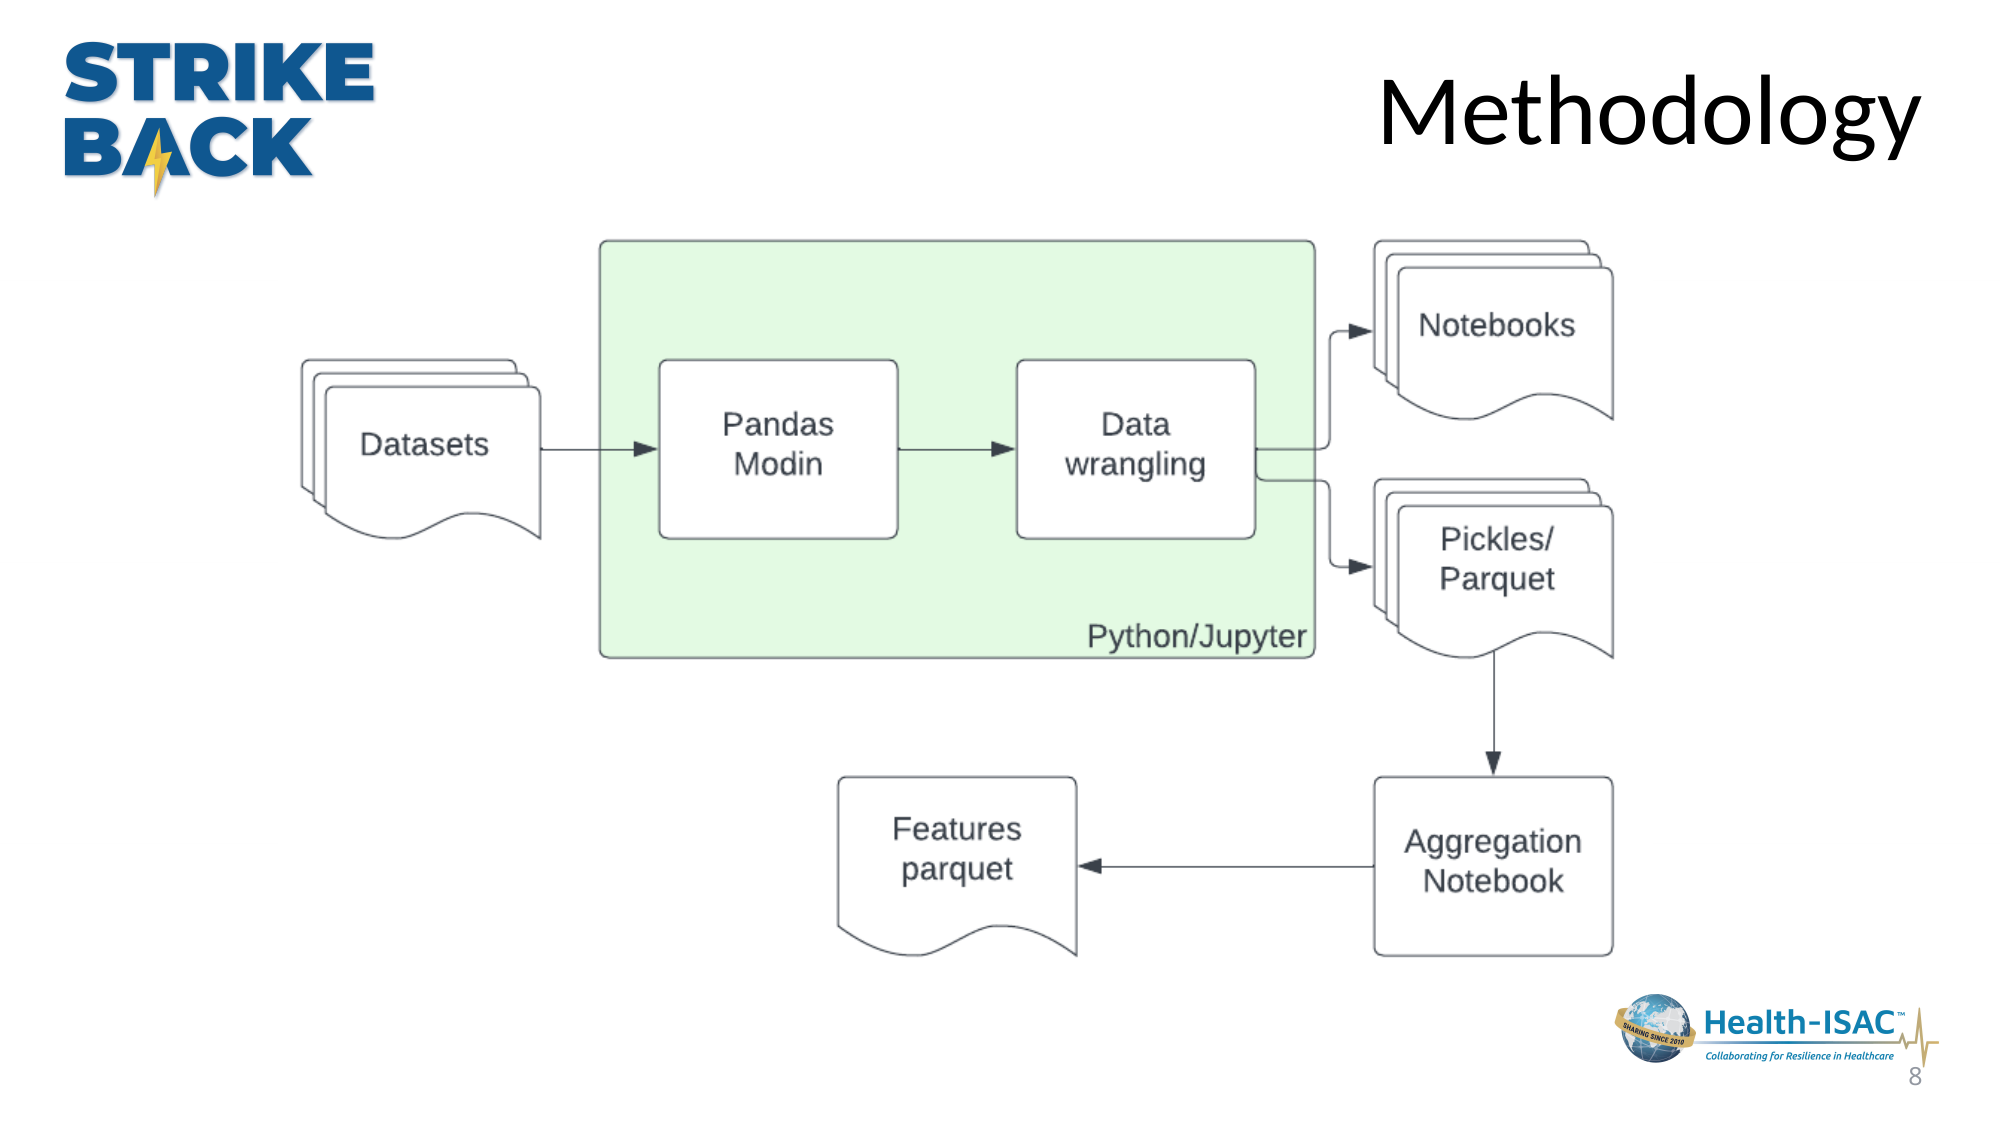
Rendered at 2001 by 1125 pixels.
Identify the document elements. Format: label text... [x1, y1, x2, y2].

text_box Methodology [1043, 37, 1938, 173]
picture [0, 0, 2000, 1125]
slide_number 8 [1862, 1069, 1938, 1087]
